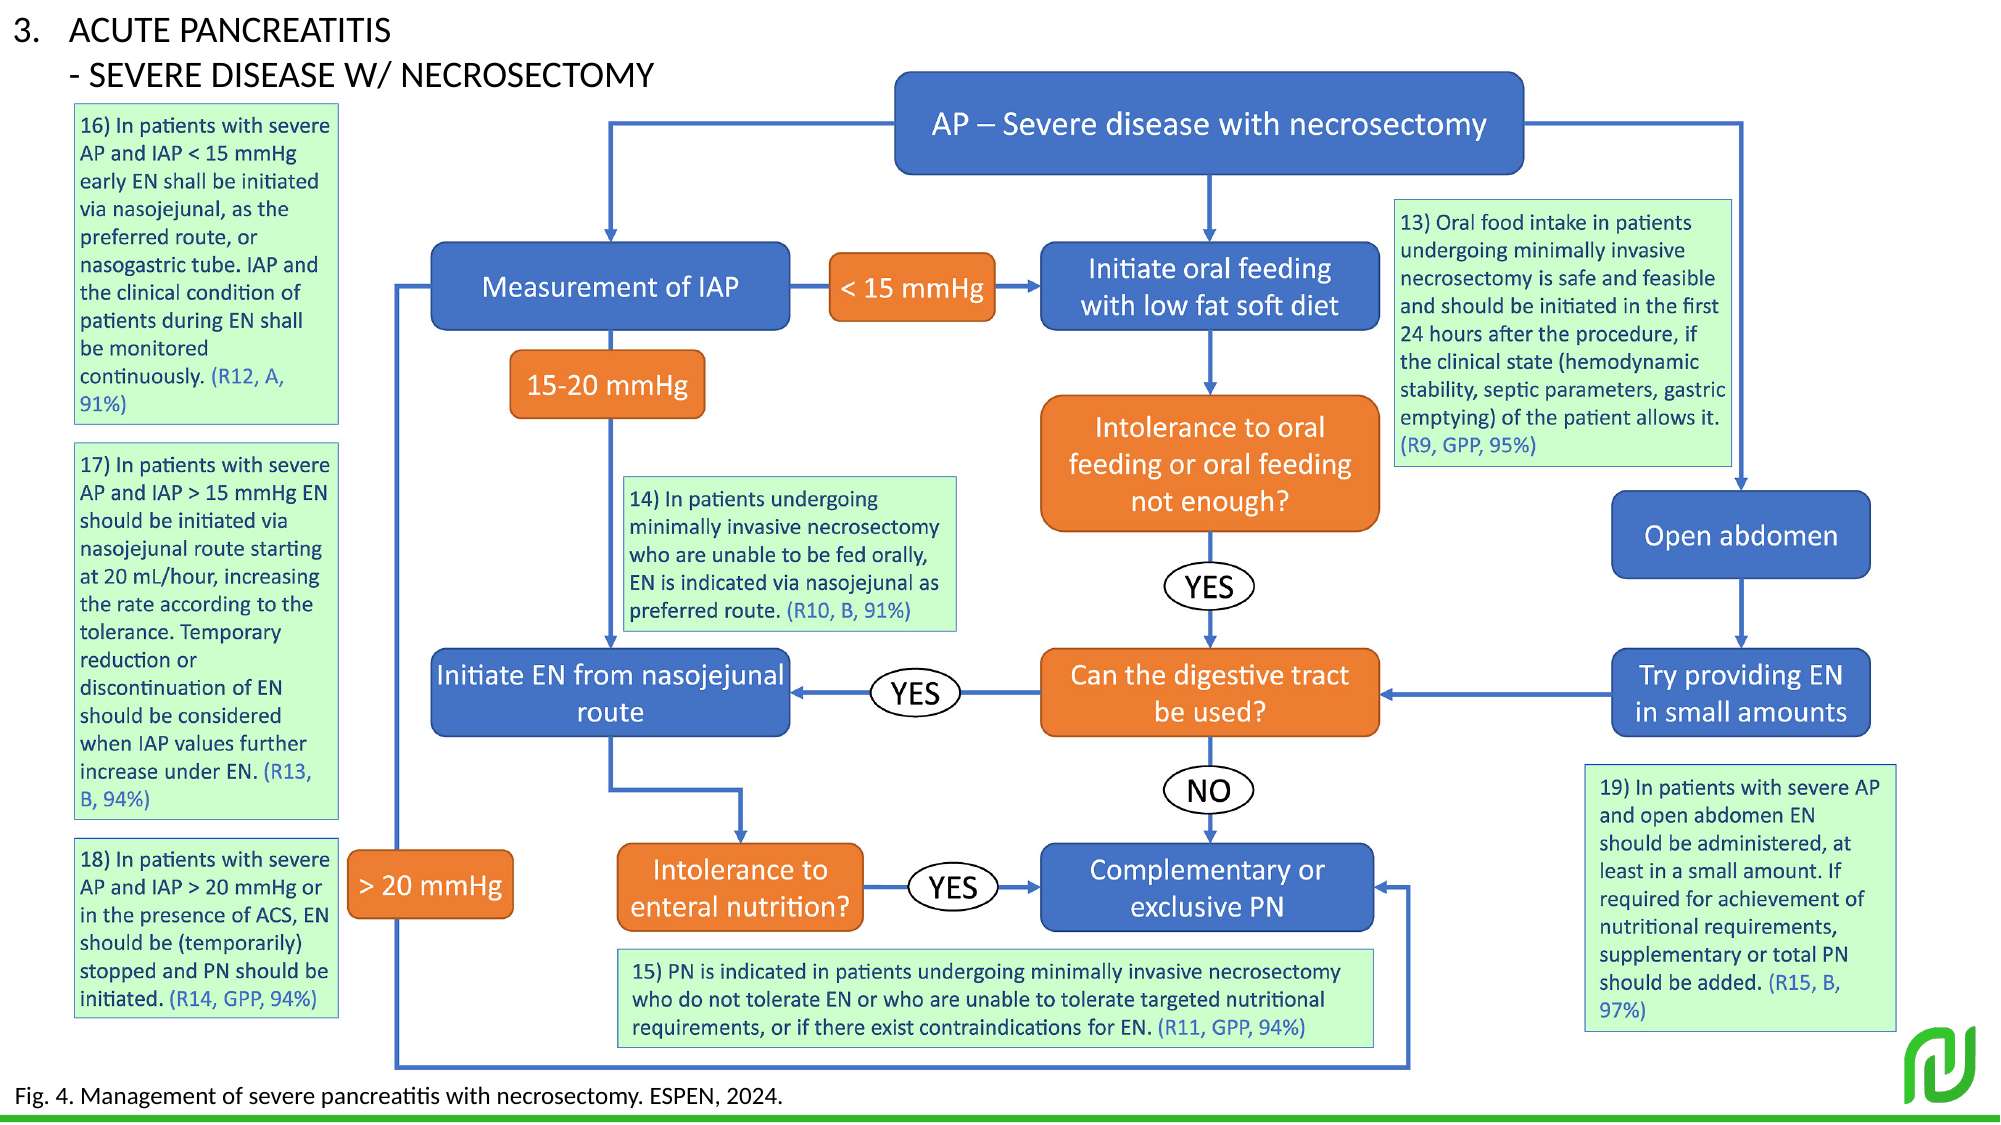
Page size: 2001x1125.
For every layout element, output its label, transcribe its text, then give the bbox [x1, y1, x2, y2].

picture [71, 68, 1984, 1105]
text_box Fig. 4. Management of severe pancreatitis with necrosectomy. ESPEN, 2024. [0, 1071, 1231, 1117]
text_box [0, 1114, 2000, 1123]
text_box Acute pancreatitis - Severe disease w/ necrosectomy [0, 0, 1000, 103]
